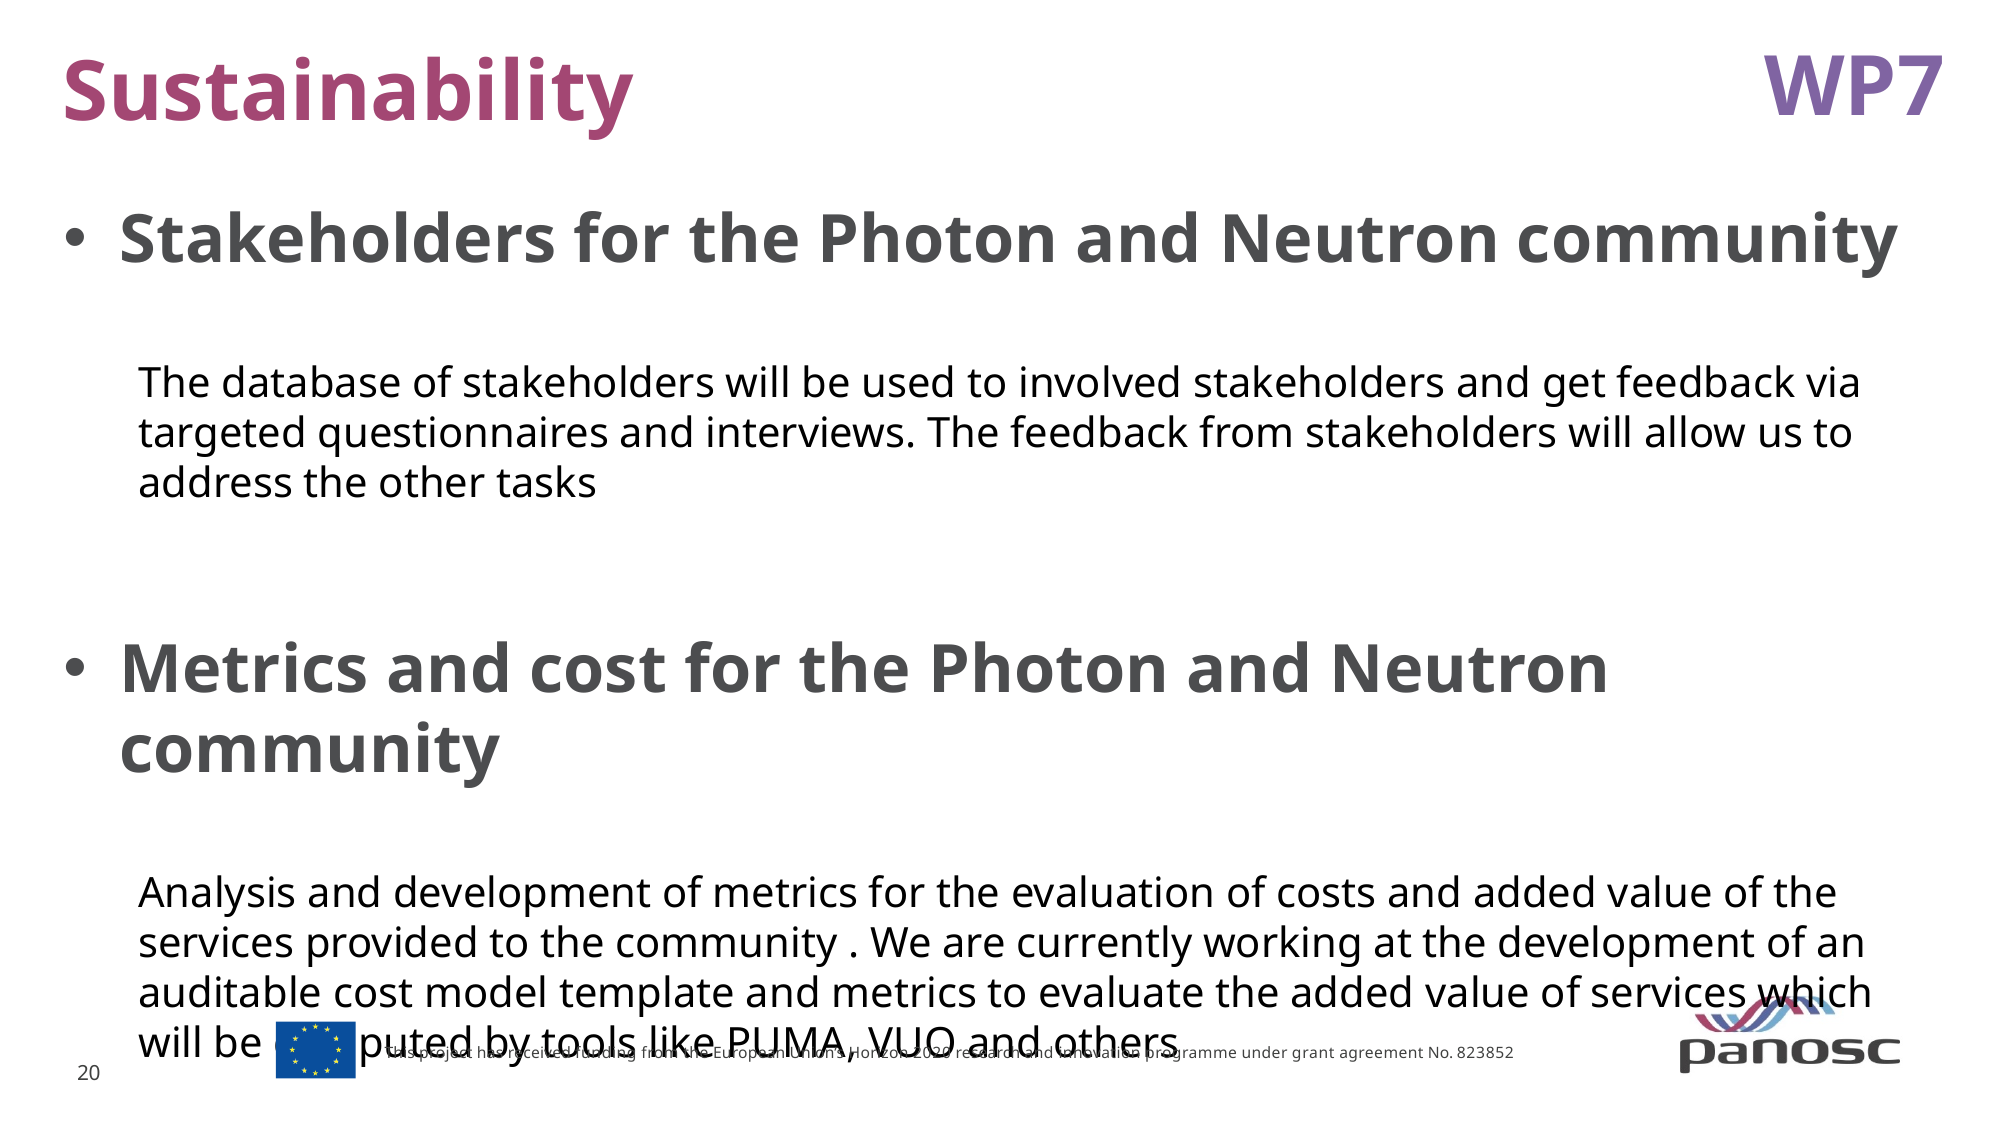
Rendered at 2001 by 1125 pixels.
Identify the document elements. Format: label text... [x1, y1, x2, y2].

list Stakeholders for the Photon and Neutron community The database of stakeholders will be used to involved stakeholders and get feedback via targeted questionnaires and interviews. The feedback from stakeholders will allow us to address the other tasks Metrics and cost for the Photon and Neutron community Analysis and development of metrics for the evaluation of costs and added value of the services provided to the community . We are currently working at the development of an auditable cost model template and metrics to evaluate the added value of services which will be computed by tools like PUMA, VUO and others [63, 196, 1913, 994]
title Sustainability [62, 37, 1749, 139]
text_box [275, 1021, 1538, 1079]
text_box WP7 [1749, 24, 1960, 140]
picture [1, 947, 1999, 1125]
